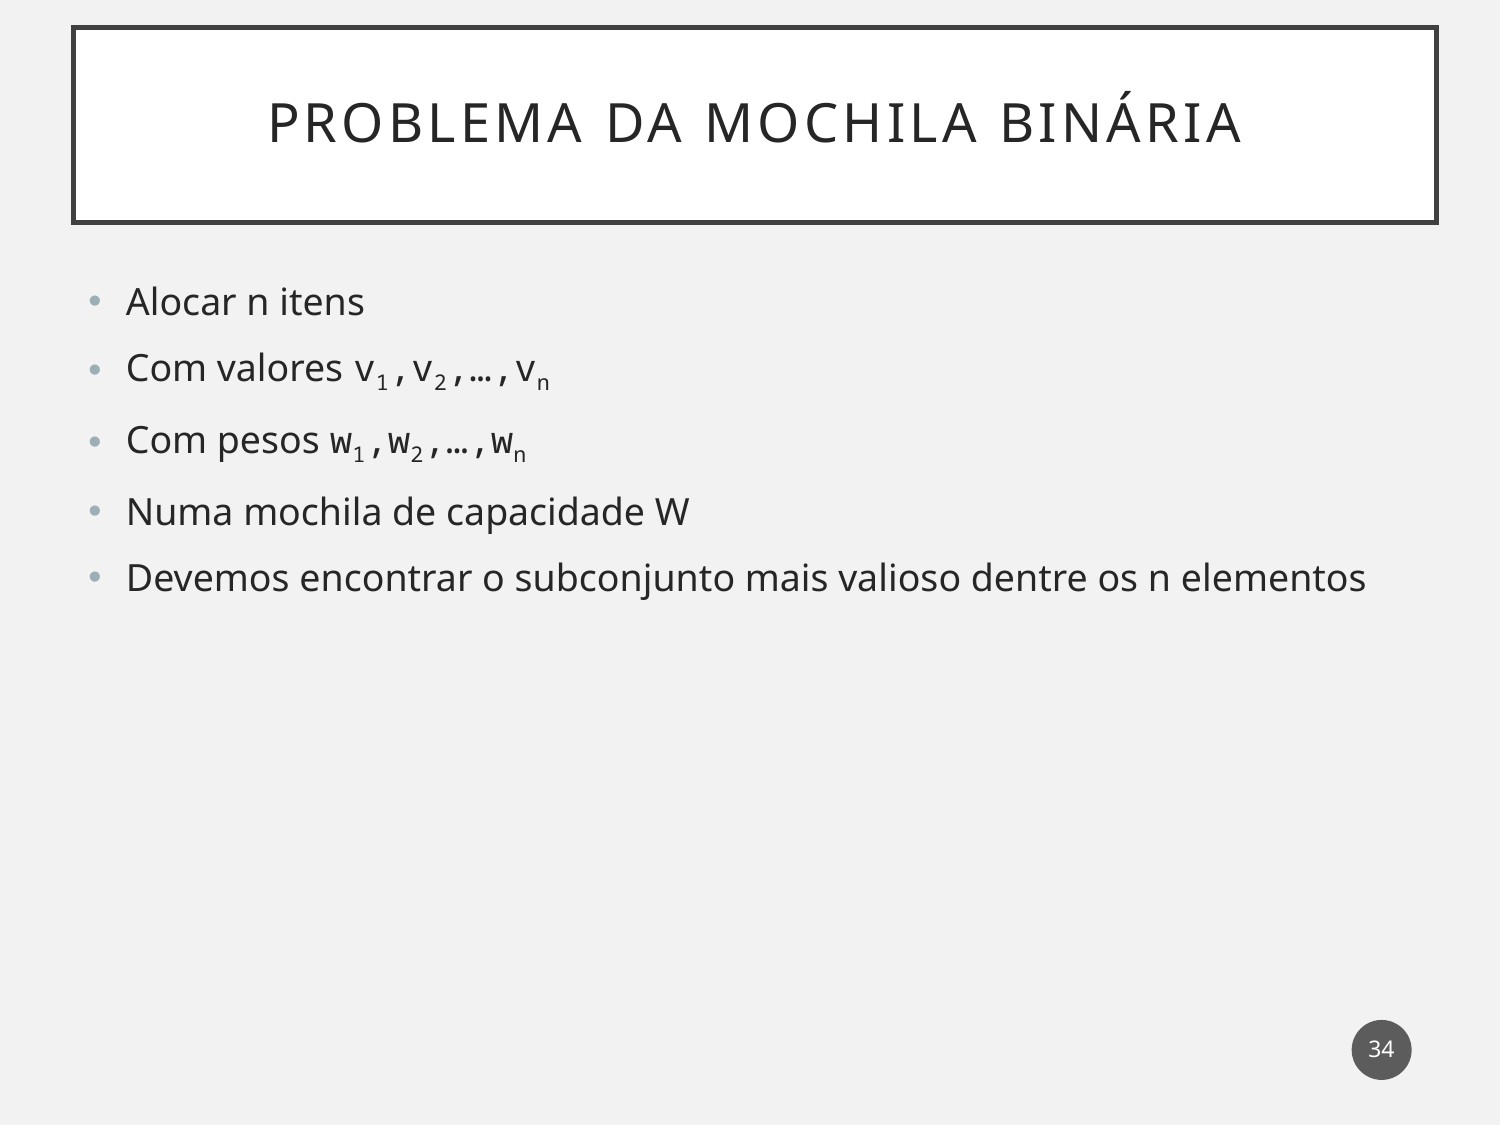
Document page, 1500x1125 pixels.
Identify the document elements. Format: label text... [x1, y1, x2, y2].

title Problema da mochila binária [71, 25, 1439, 225]
list Alocar n itens Com valores v1,v2,…,vn Com pesos w1,w2,…,wn Numa mochila de capacidade W Devemos encontrar o subconjunto mais valioso dentre os n elementos [73, 270, 1437, 984]
slide_number 34 [1351, 1019, 1412, 1080]
